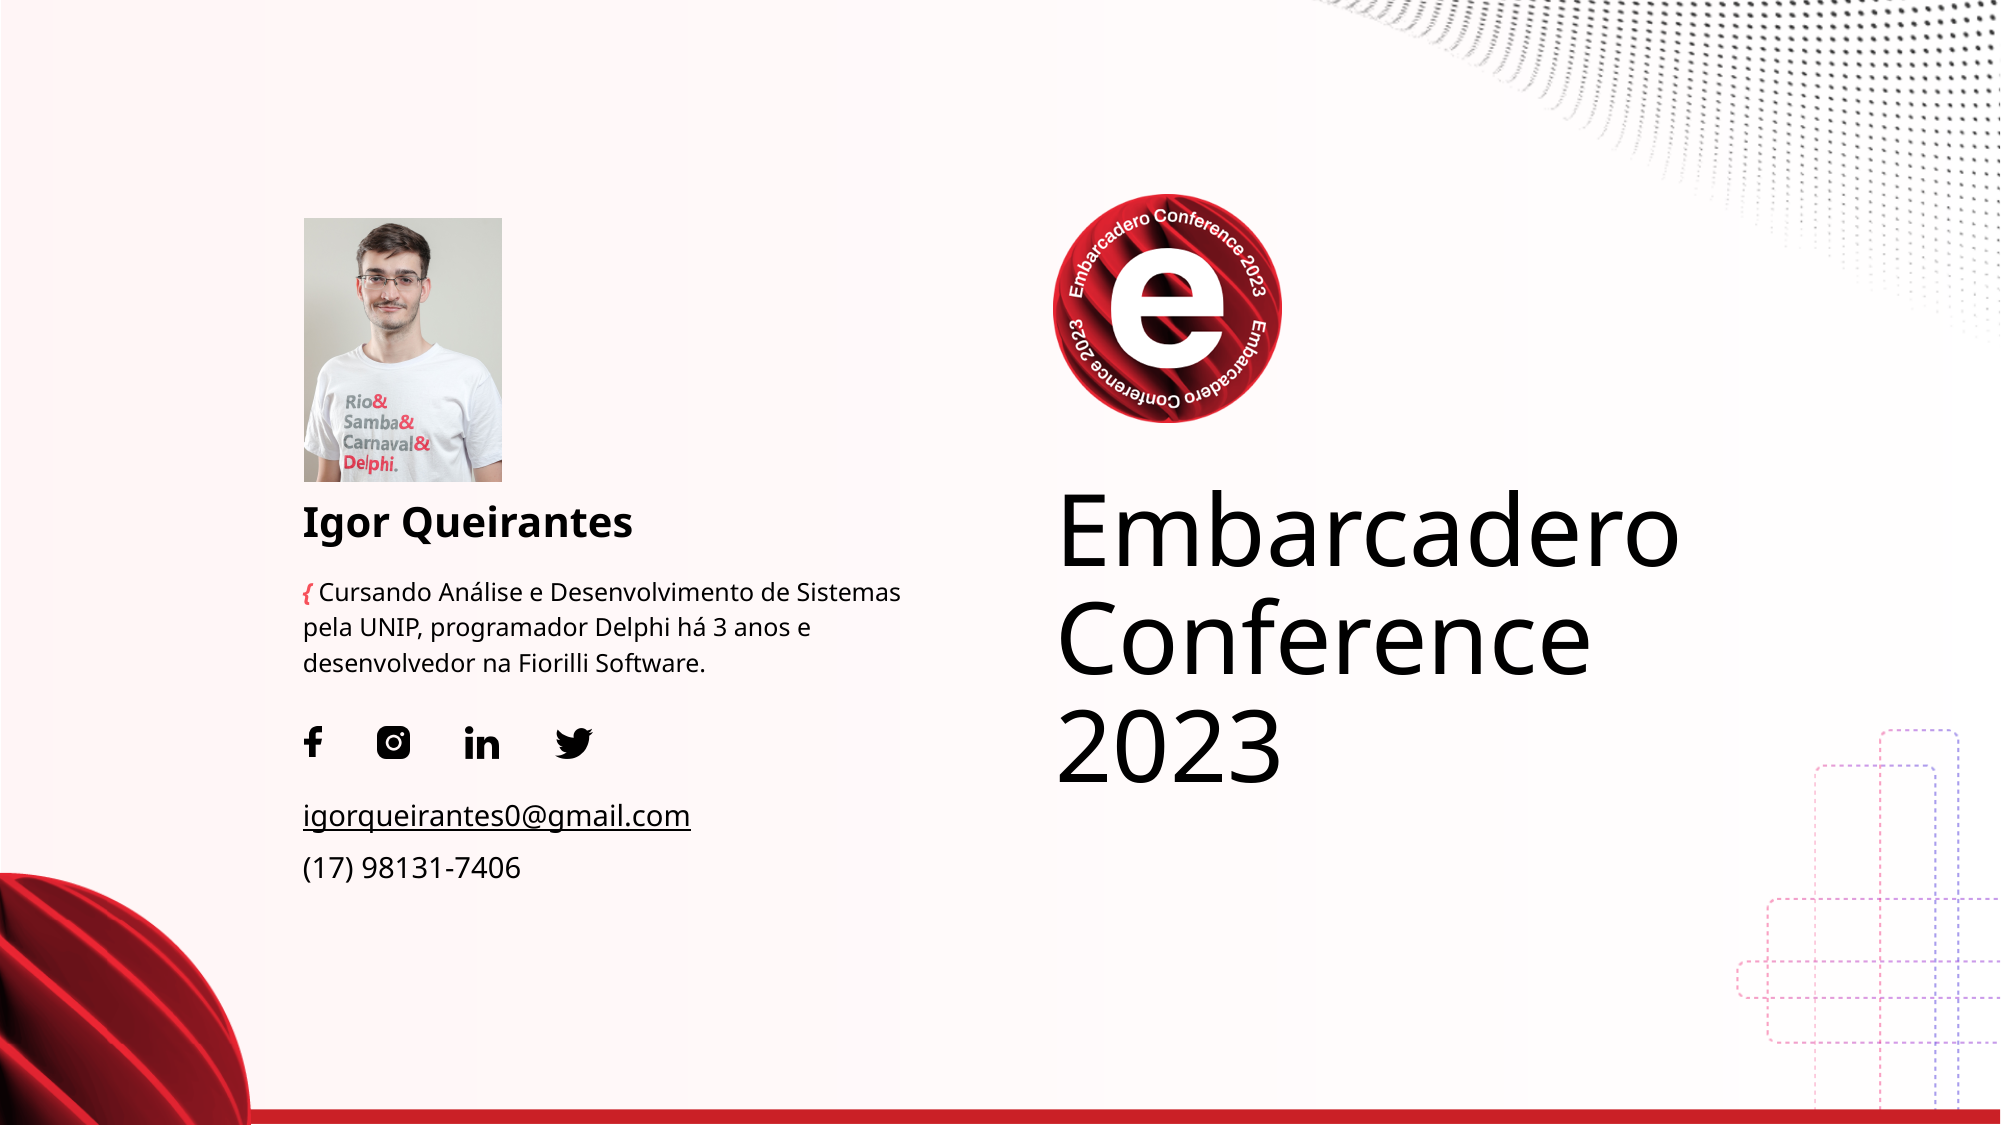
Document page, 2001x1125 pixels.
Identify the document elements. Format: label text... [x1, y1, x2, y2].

text_box Embarcadero Conference 2023 [1040, 455, 1722, 830]
text_box { Cursando Análise e Desenvolvimento de Sistemas pela UNIP, programador Delphi há 3 anos e desenvolvedor na Fiorilli Software. [288, 562, 955, 678]
text_box Igor Queirantes [288, 481, 813, 562]
text_box igorqueirantes0@gmail.com (17) 98131-7406 [288, 772, 959, 893]
picture [0, 0, 2001, 1125]
